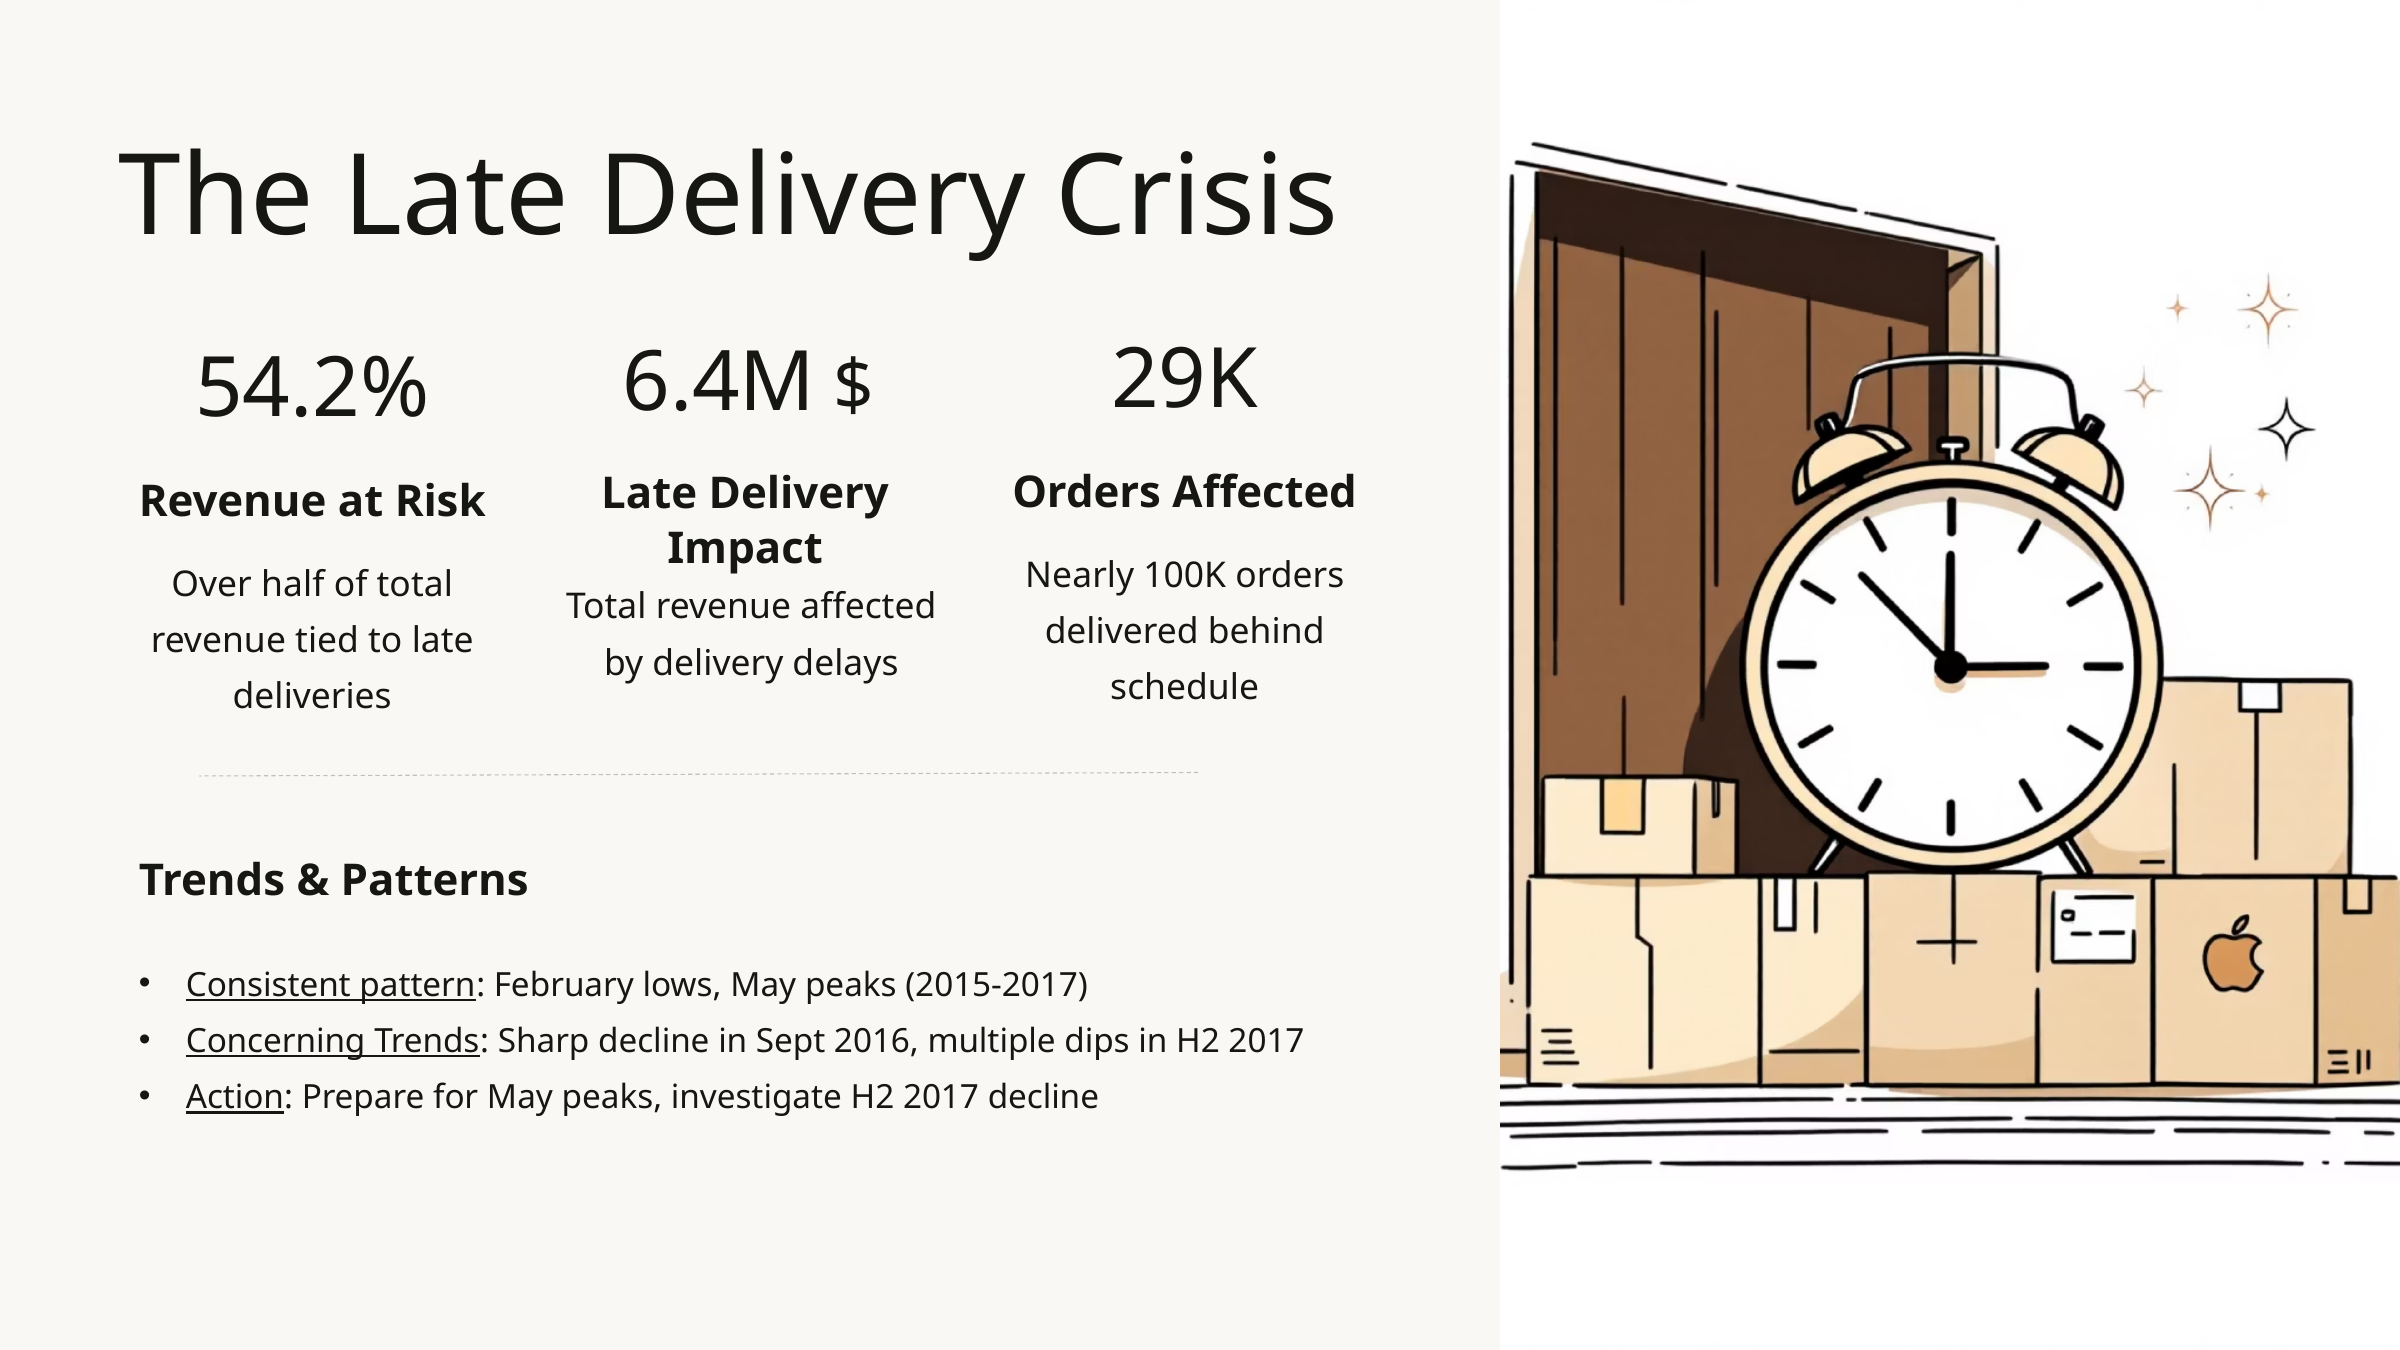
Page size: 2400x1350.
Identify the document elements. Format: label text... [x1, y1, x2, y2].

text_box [118, 361, 507, 718]
text_box The Late Delivery Crisis [118, 34, 1447, 270]
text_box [199, 772, 1199, 776]
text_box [990, 353, 1379, 709]
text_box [545, 356, 952, 741]
picture [1499, 0, 2400, 1350]
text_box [138, 848, 1379, 1163]
